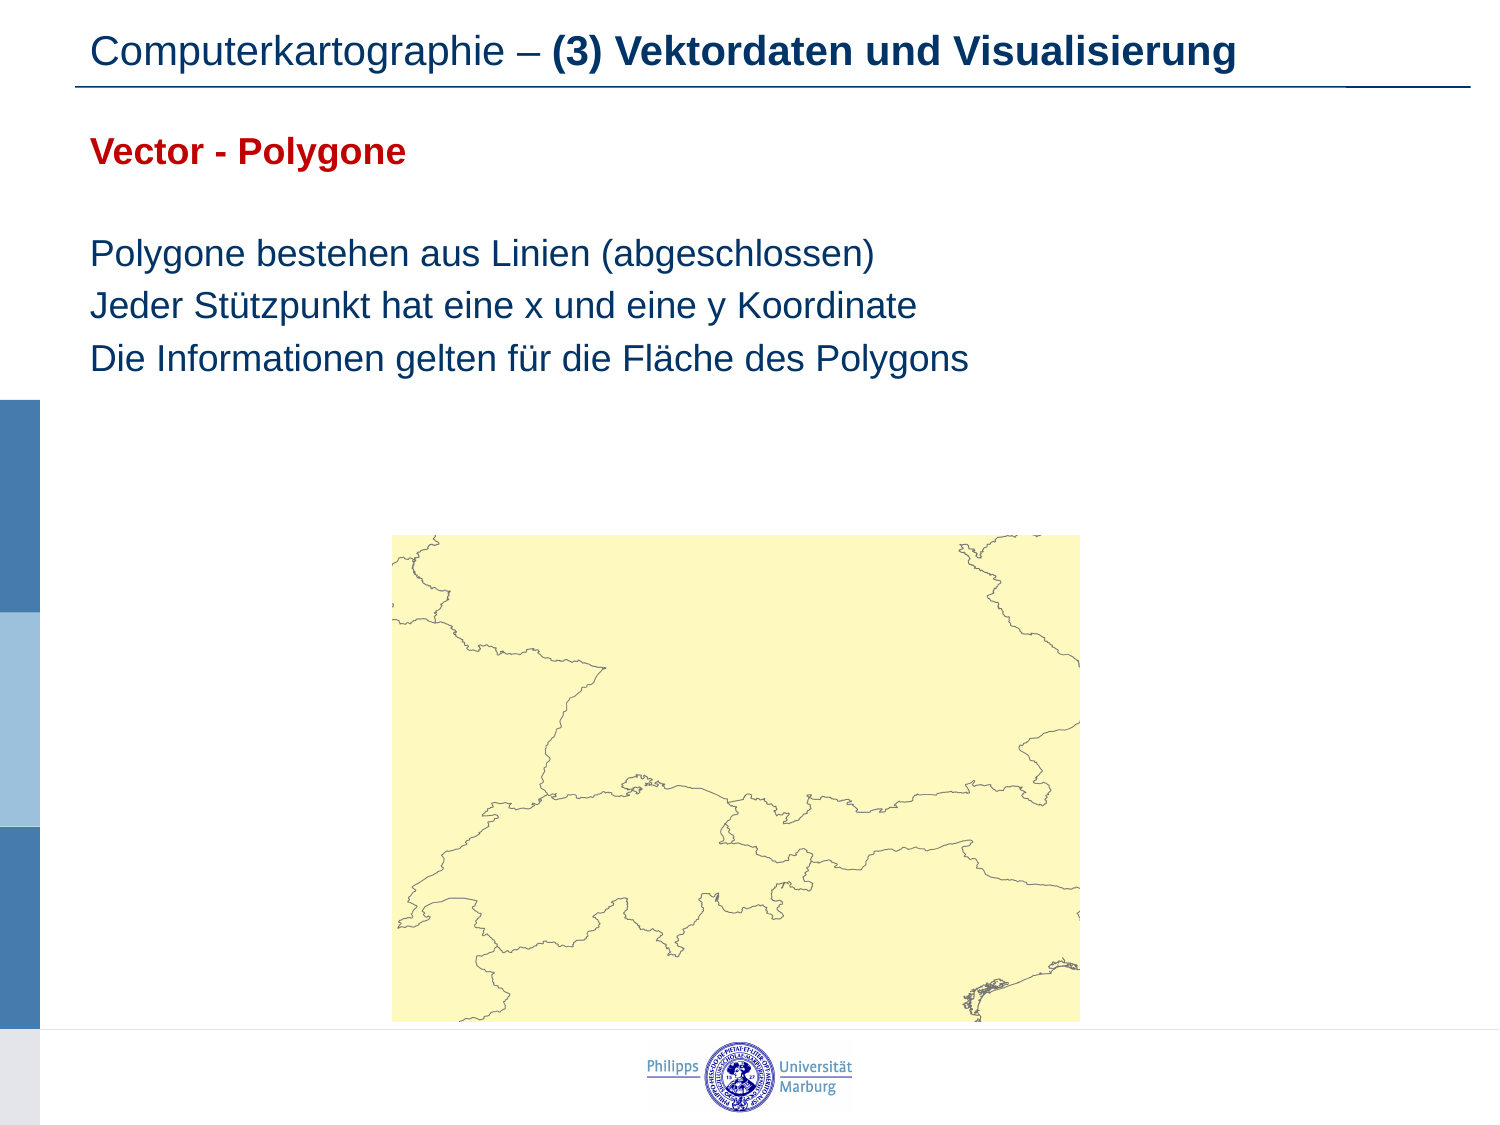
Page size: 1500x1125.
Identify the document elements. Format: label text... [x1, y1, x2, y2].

picture [392, 535, 1081, 1022]
text_box Vector - Polygone [74, 119, 1471, 180]
picture [646, 1041, 853, 1113]
text_box Polygone bestehen aus Linien (abgeschlossen) Jeder Stützpunkt hat eine x und eine y Koordinate Die Informationen gelten für die Fläche des Polygons [74, 221, 1471, 439]
text_box Computerkartographie – (3) Vektordaten und Visualisierung [74, 7, 1425, 90]
